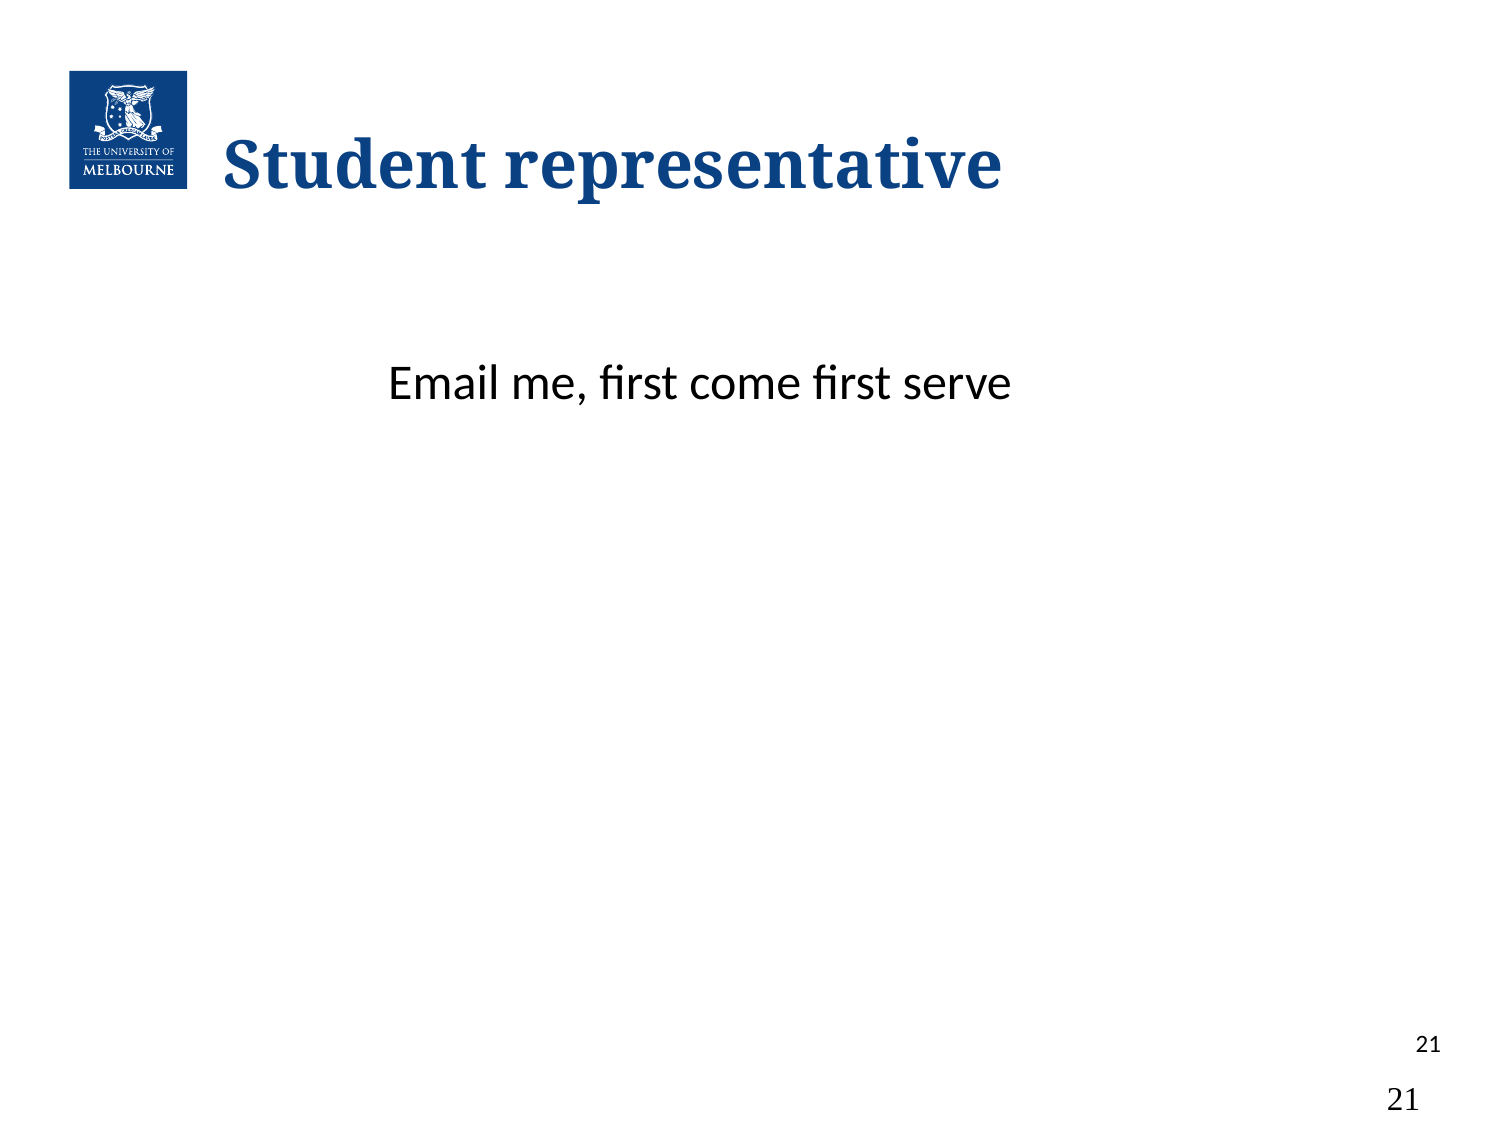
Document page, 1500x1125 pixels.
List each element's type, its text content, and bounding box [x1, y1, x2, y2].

slide_number 21 [1348, 1012, 1442, 1073]
list Email me, first come first serve [5, 342, 1395, 1061]
title Student representative [208, 64, 1443, 211]
